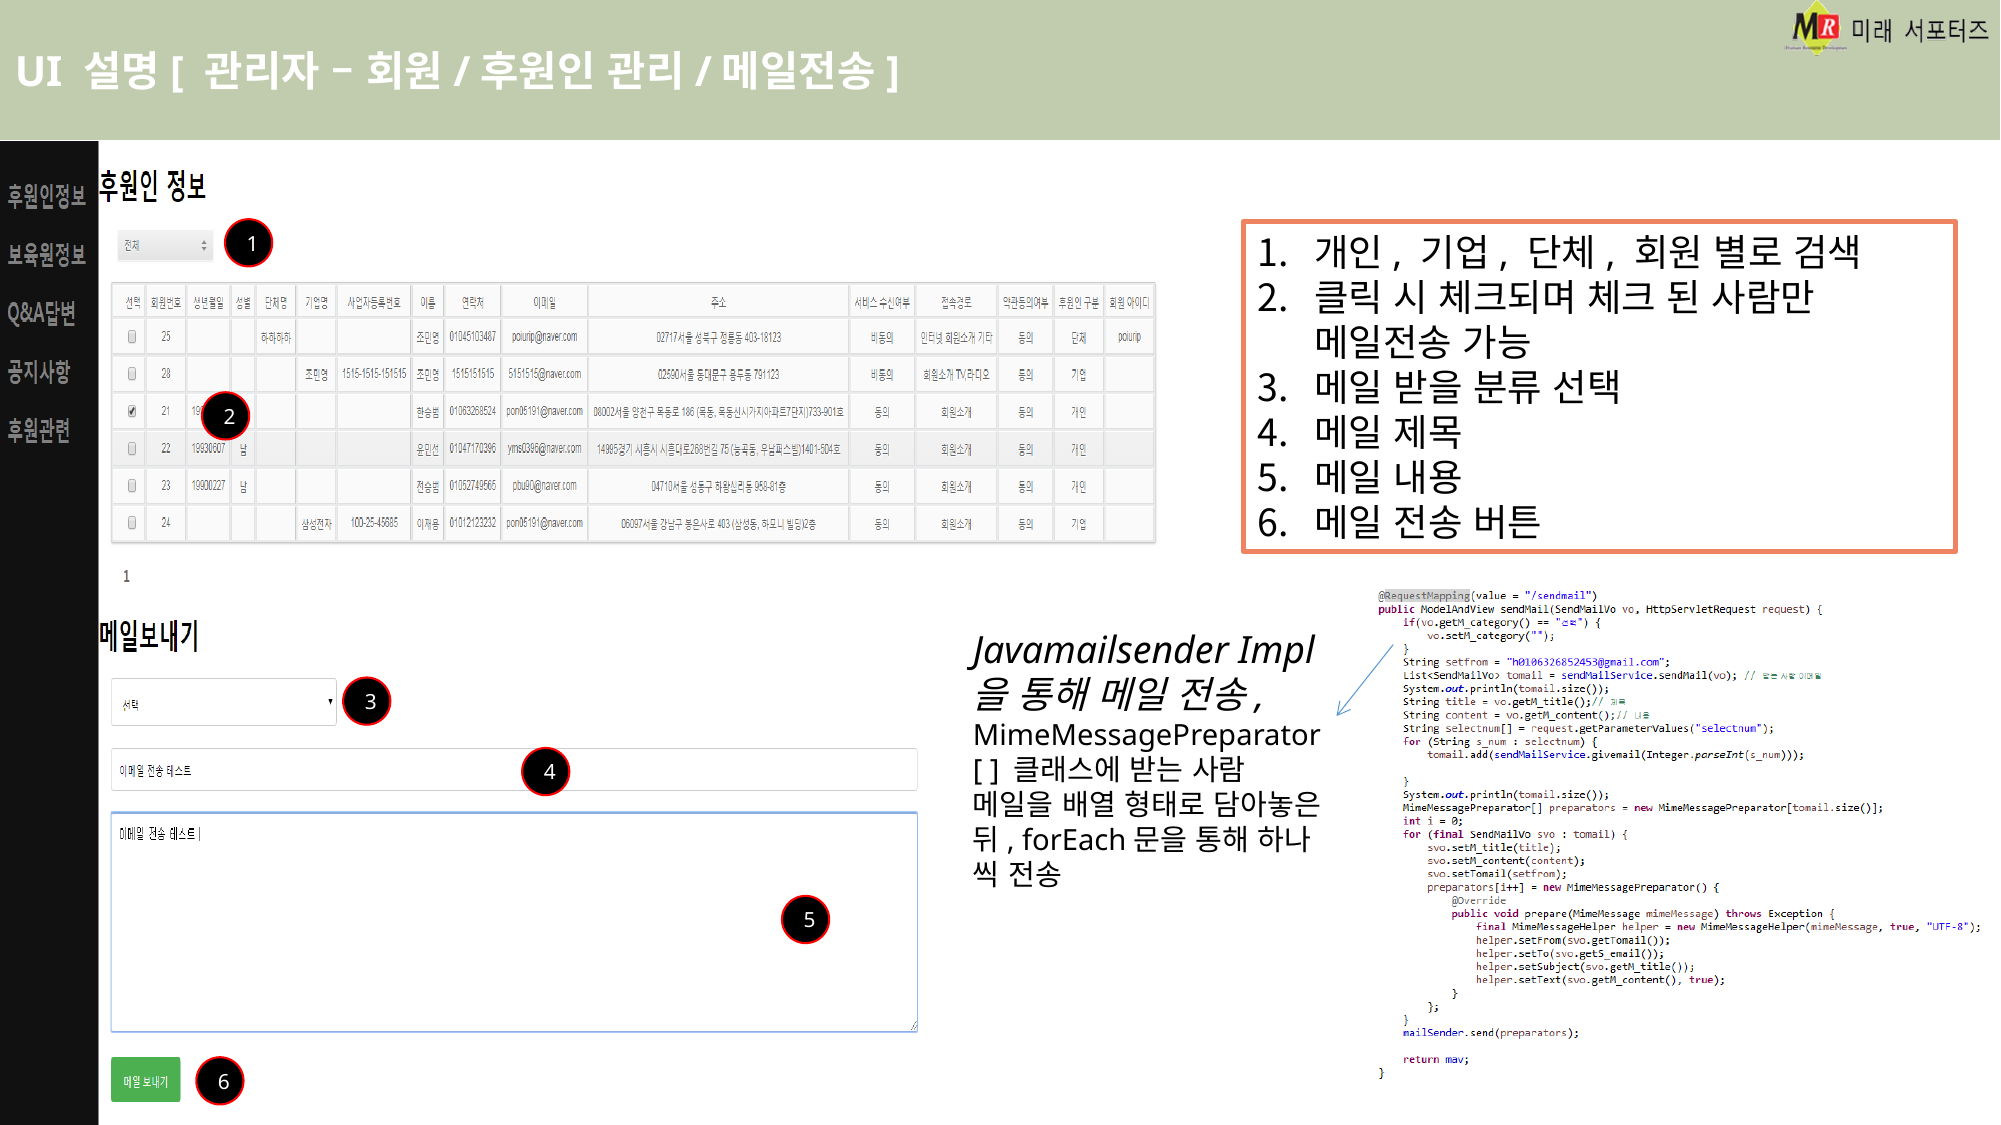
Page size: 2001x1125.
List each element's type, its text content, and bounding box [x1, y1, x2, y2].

text_box UI 설명[ 관리자 – 회원/후원인 관리/메일전송] [0, 0, 2000, 140]
text_box Javamailsender Impl 을 통해 메일 전송, MimeMessagePreparator[ ] 클래스에 받는 사람 메일을 배열 형태로 담아놓은 뒤, forEach문을 통해 하나 씩 전송 [1164, 618, 1338, 899]
picture [1372, 583, 2000, 1088]
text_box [1336, 644, 1394, 717]
picture [1719, 0, 2000, 72]
text_box 개인, 기업, 단체, 회원 별로 검색 클릭 시 체크되며 체크 된 사람만 메일전송 가능 메일 받을 분류 선택 메일 제목 메일 내용 메일 전송 버튼 [1243, 221, 1956, 552]
picture [0, 141, 1164, 1125]
